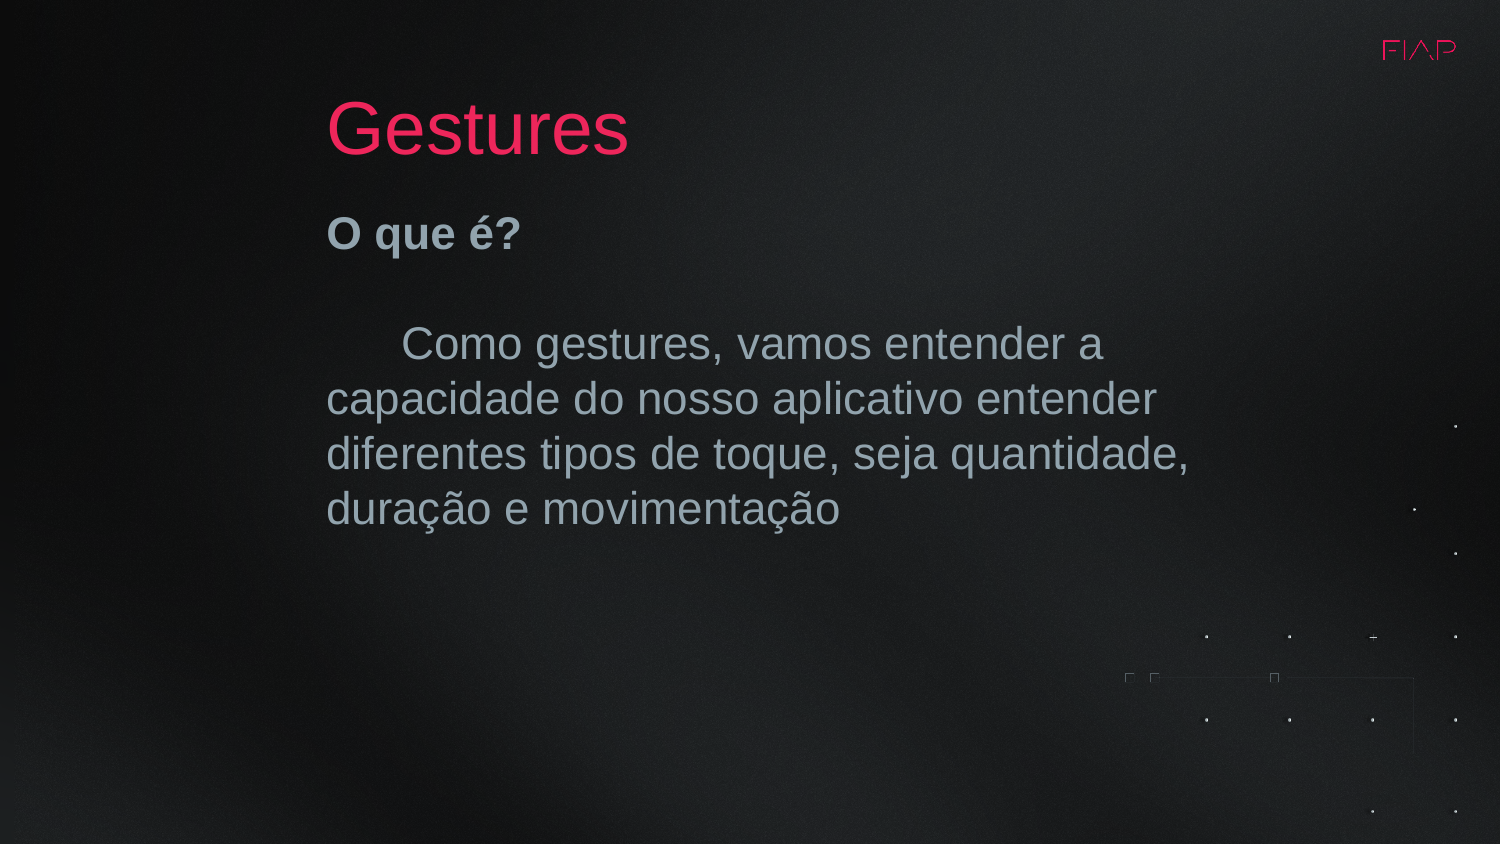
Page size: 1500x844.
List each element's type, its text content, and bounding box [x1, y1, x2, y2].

text_box O que é? Como gestures, vamos entender a capacidade do nosso aplicativo entender diferentes tipos de toque, seja quantidade, duração e movimentação [311, 196, 1292, 541]
text_box Gestures [311, 72, 1126, 177]
picture [0, 0, 1500, 844]
